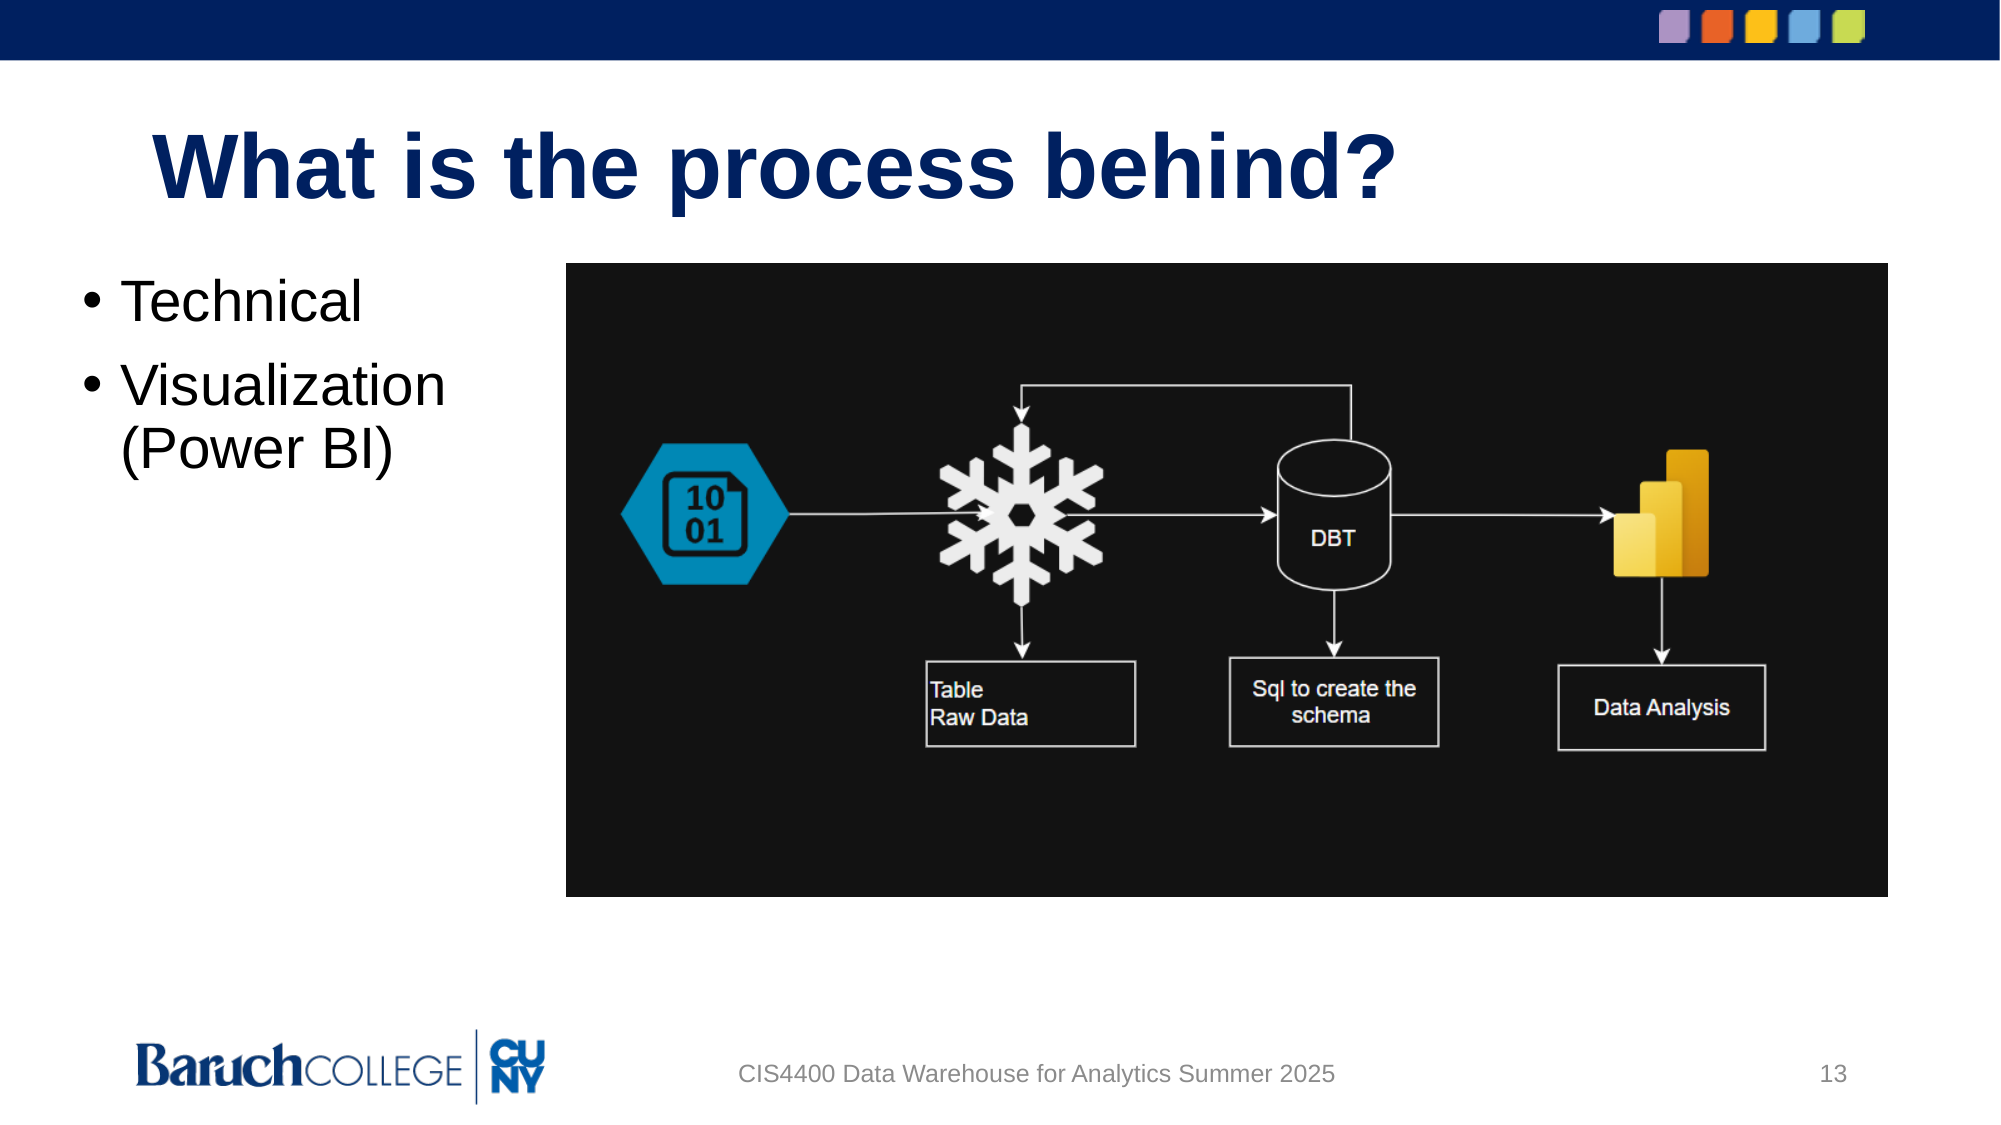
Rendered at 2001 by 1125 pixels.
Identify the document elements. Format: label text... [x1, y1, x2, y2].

footer CIS4400 Data Warehouse for Analytics Summer 2025 [662, 1042, 1413, 1103]
picture [566, 263, 1888, 897]
text_box [0, 0, 2000, 62]
title What is the process behind? [137, 62, 1863, 263]
picture [115, 1029, 567, 1105]
list Technical Visualization (Power BI) [67, 263, 566, 750]
picture [1659, 10, 1865, 44]
slide_number 13 [1413, 1042, 1863, 1103]
